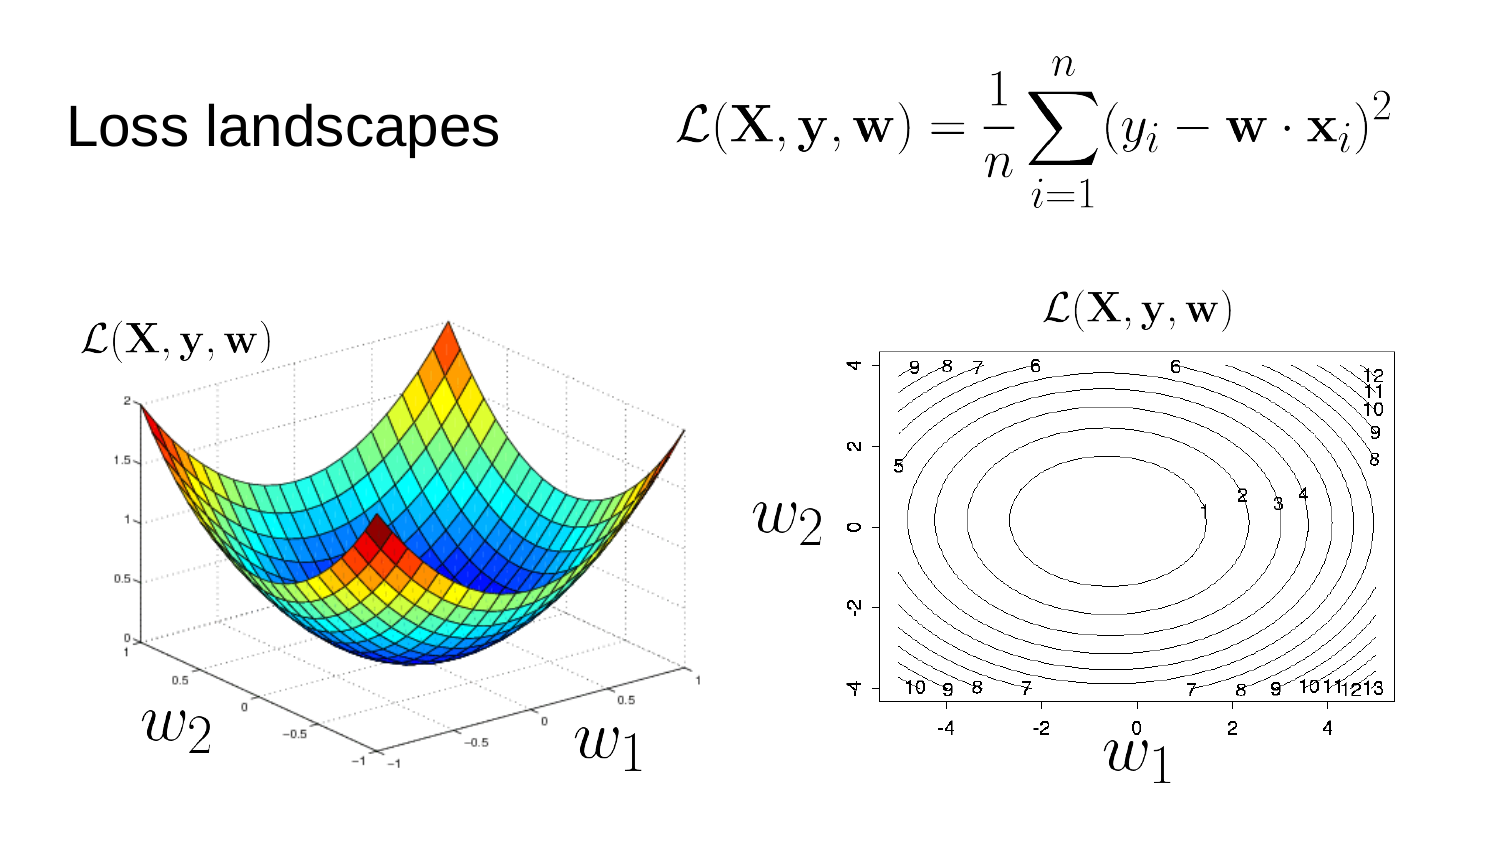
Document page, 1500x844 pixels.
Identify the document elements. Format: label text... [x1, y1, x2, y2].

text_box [756, 289, 1432, 784]
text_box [49, 282, 753, 809]
picture [676, 56, 1390, 209]
title Loss landscapes [51, 72, 631, 167]
